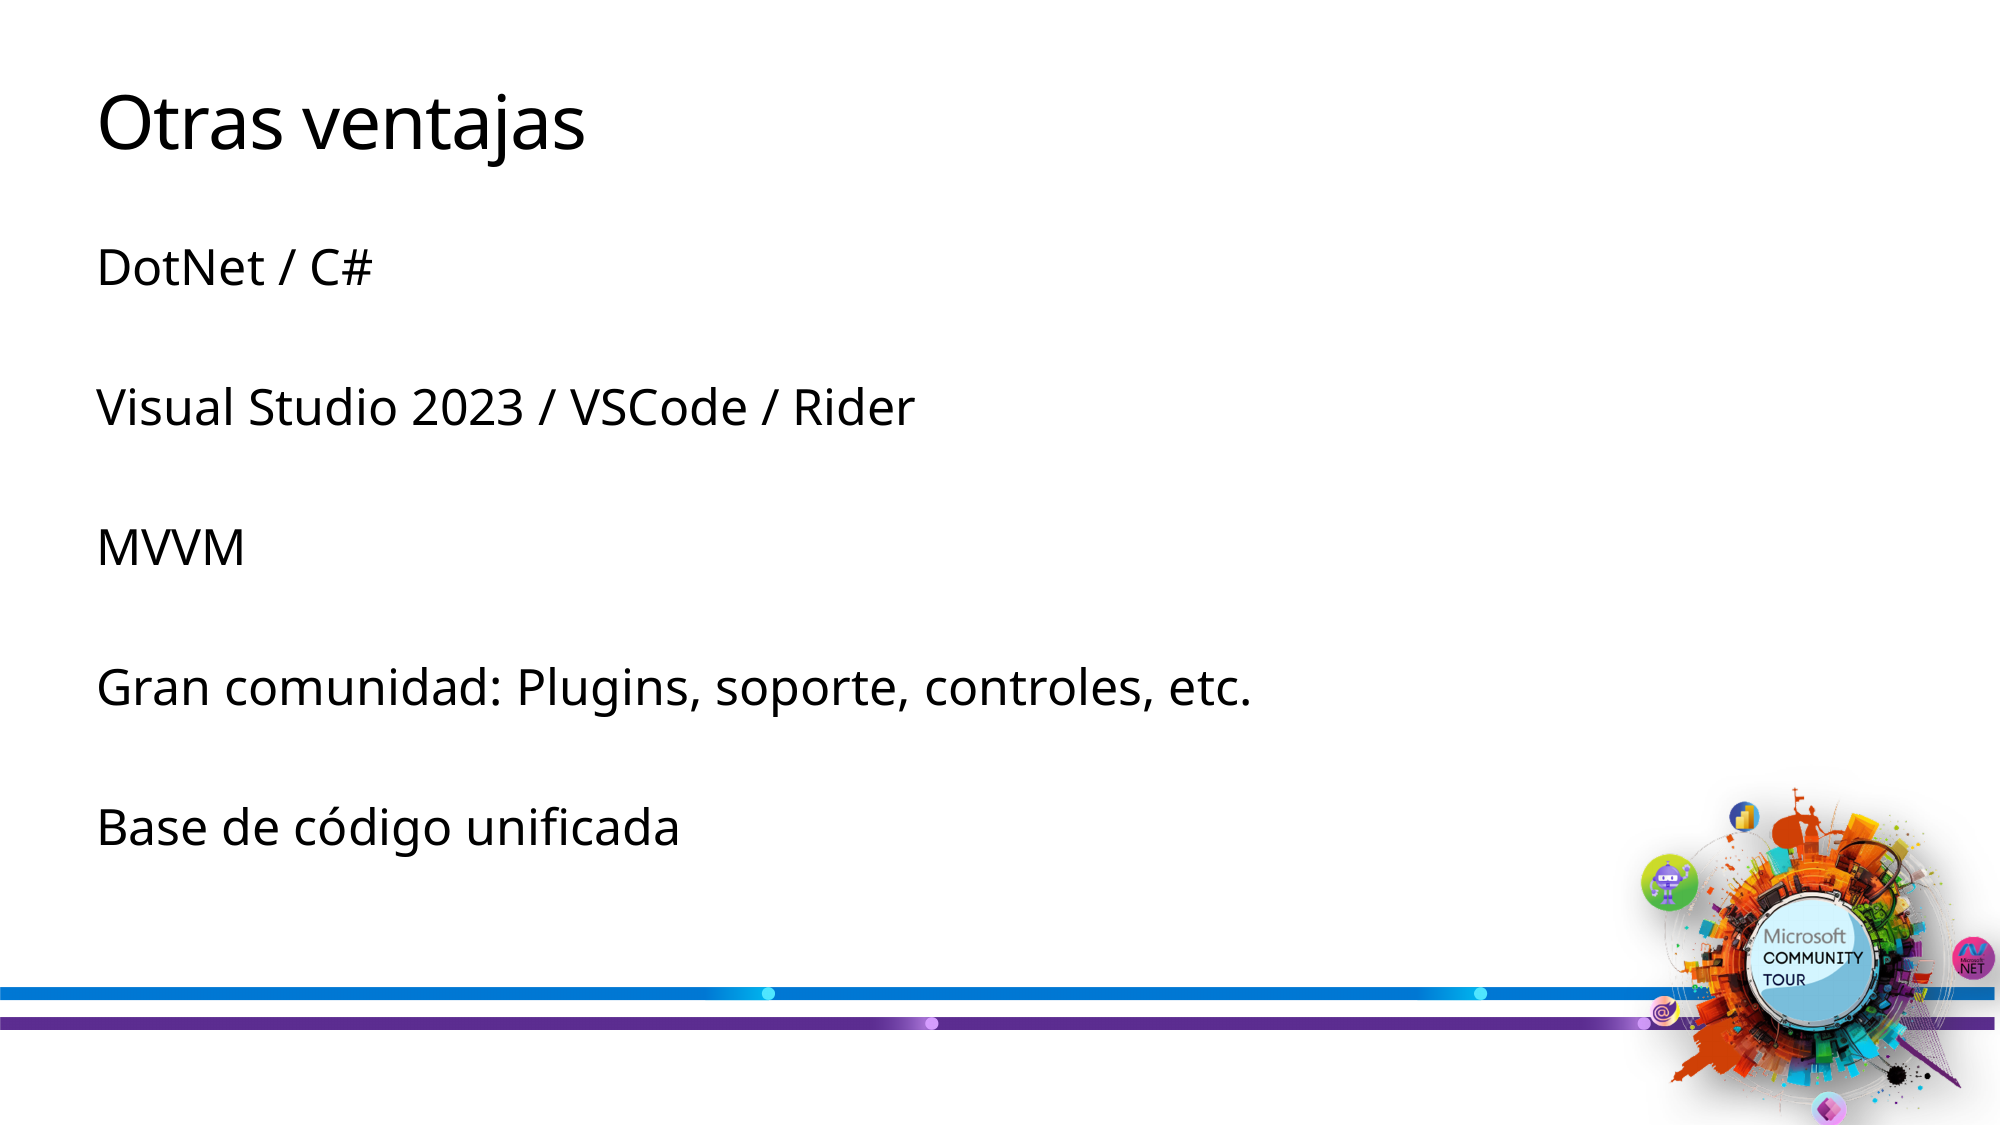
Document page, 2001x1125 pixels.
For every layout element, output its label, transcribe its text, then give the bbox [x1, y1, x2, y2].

list DotNet / C# Visual Studio 2023 / VSCode / Rider MVVM Gran comunidad: Plugins, soporte, controles, etc. Base de código unificada [96, 235, 1904, 878]
title Otras ventajas [96, 75, 1904, 166]
picture [0, 768, 2000, 1125]
